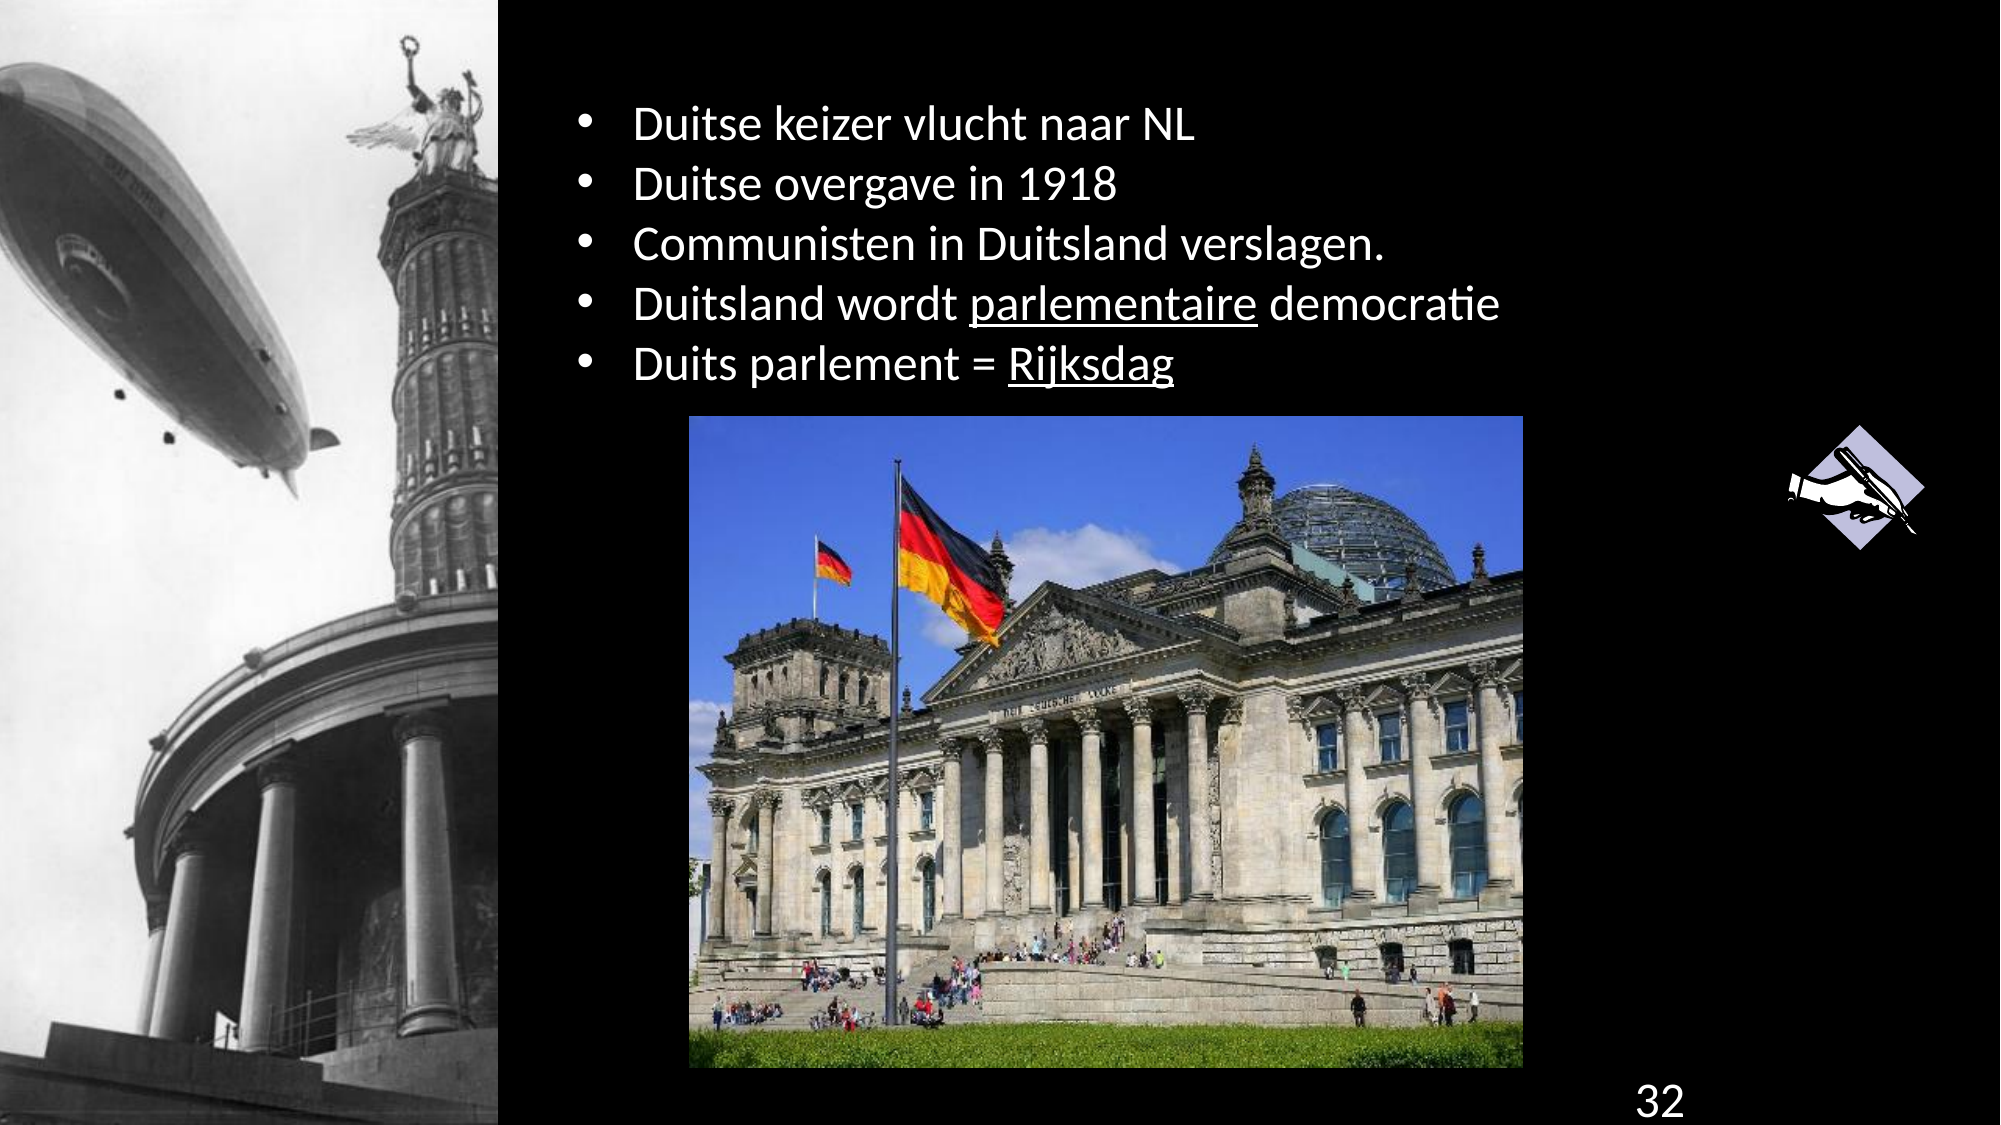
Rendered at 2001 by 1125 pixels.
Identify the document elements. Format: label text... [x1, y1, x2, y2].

text_box Duitse keizer vlucht naar NL Duitse overgave in 1918 Communisten in Duitsland verslagen. Duitsland wordt parlementaire democratie Duits parlement = Rijksdag [561, 23, 1897, 459]
picture [0, 0, 498, 1125]
picture [1781, 416, 1934, 559]
text_box 32 [1350, 1067, 1700, 1125]
picture [688, 416, 1523, 1068]
